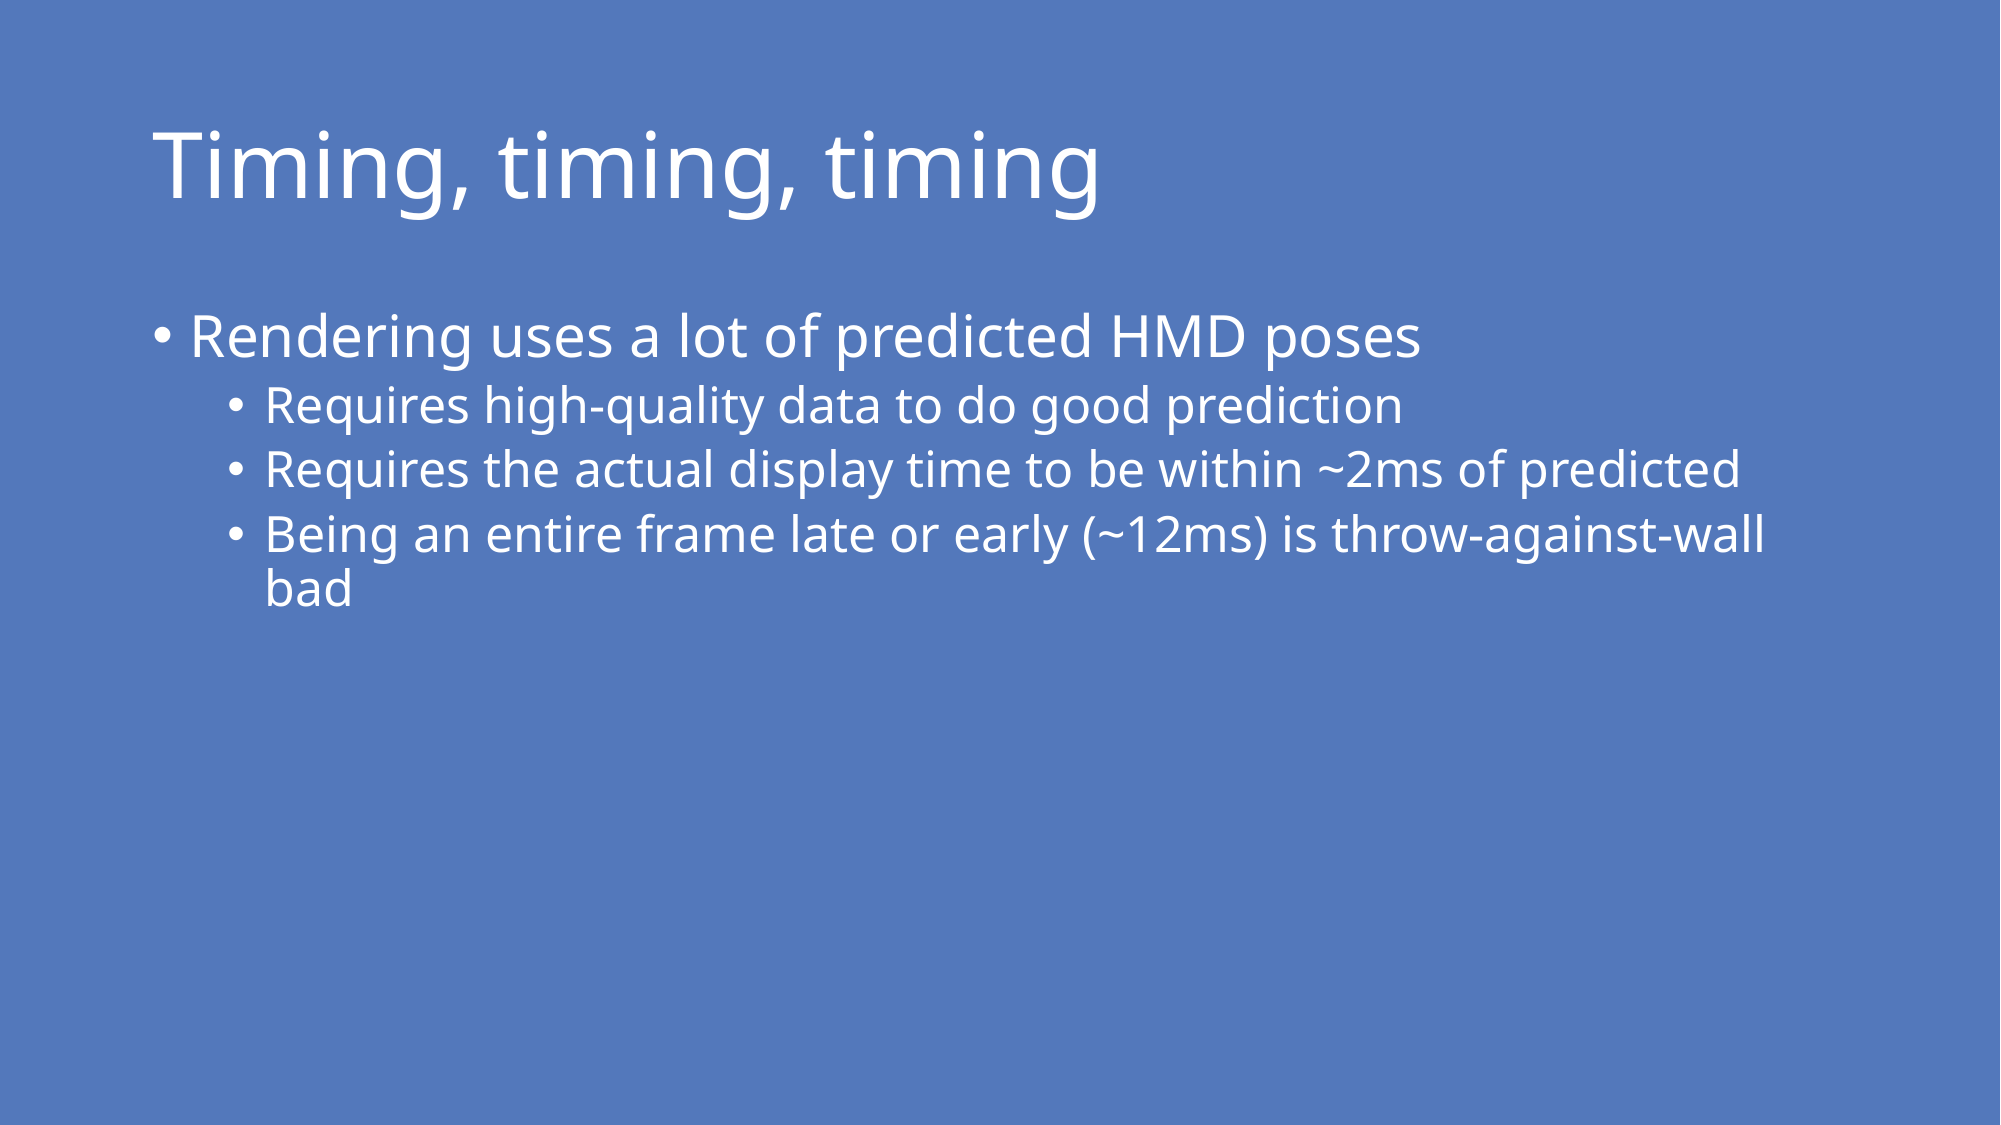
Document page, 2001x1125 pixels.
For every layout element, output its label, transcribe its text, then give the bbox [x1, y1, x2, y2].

title Timing, timing, timing [137, 59, 1863, 278]
list Rendering uses a lot of predicted HMD poses Requires high-quality data to do good prediction Requires the actual display time to be within ~2ms of predicted Being an entire frame late or early (~12ms) is throw-against-wall bad [137, 299, 1863, 1014]
